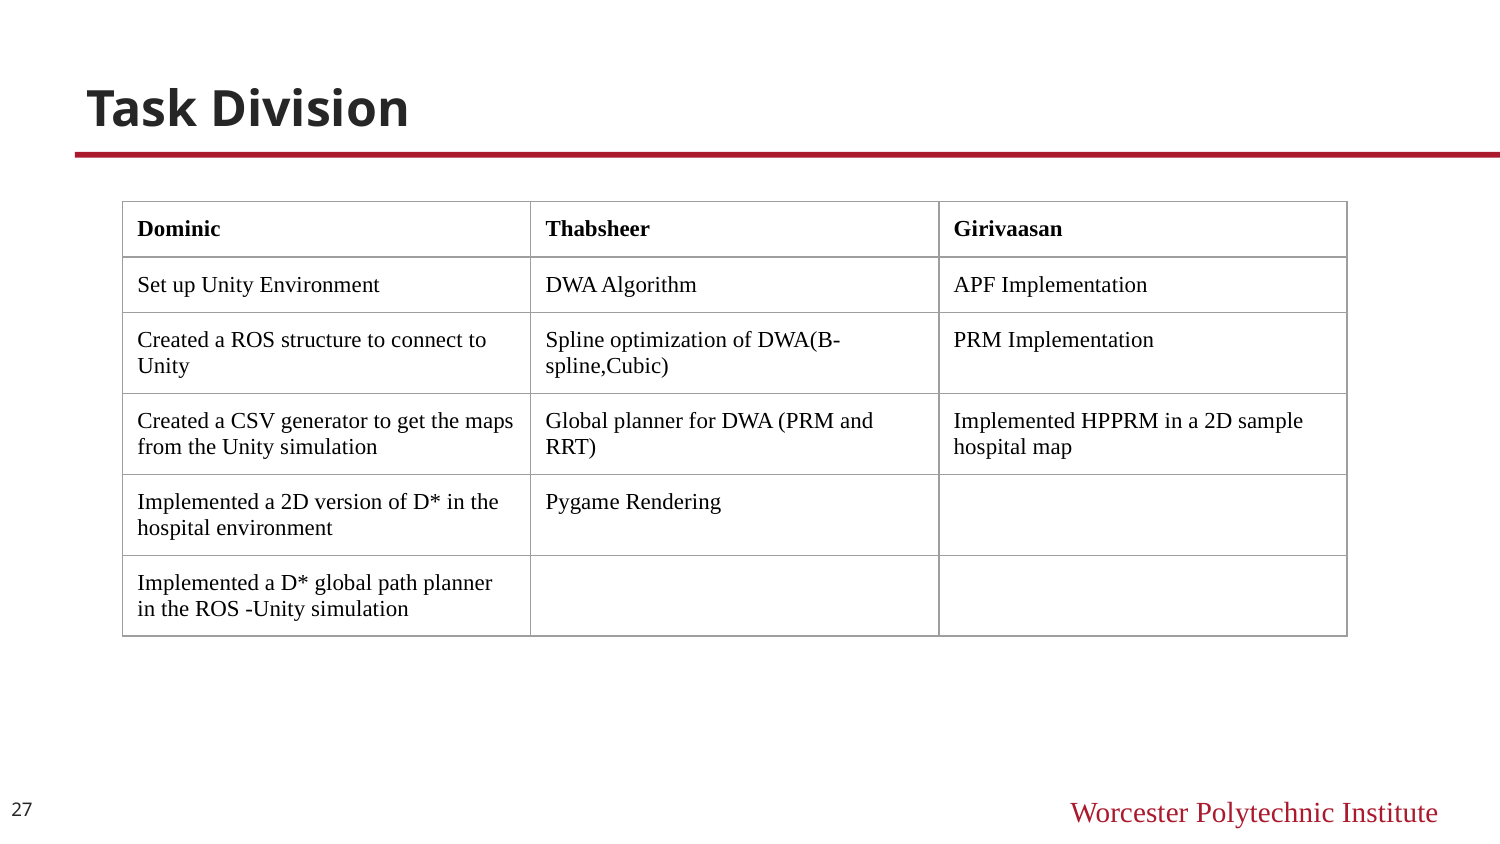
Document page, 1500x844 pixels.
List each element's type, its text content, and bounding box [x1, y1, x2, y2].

table_cell [940, 556, 1346, 635]
table_cell Implemented a 2D version of D* in the hospital environment [123, 475, 530, 555]
table_cell PRM Implementation [940, 313, 1346, 393]
table_header Thabsheer [531, 202, 938, 256]
slide_number ‹#› [0, 785, 75, 835]
table_header Girivaasan [940, 202, 1346, 256]
title Task Division [75, 43, 1425, 142]
table_header Dominic [123, 202, 530, 256]
table_cell [940, 475, 1346, 555]
table_cell [531, 556, 938, 635]
table_cell Pygame Rendering [531, 475, 938, 555]
table_cell Global planner for DWA (PRM and RRT) [531, 394, 938, 474]
table_cell Created a CSV generator to get the maps from the Unity simulation [123, 394, 530, 474]
table_cell Implemented a D* global path planner in the ROS -Unity simulation [123, 556, 530, 635]
table_cell Set up Unity Environment [123, 258, 530, 312]
table_cell Created a ROS structure to connect to Unity [123, 313, 530, 393]
table_cell APF Implementation [940, 258, 1346, 312]
table_cell Spline optimization of DWA(B-spline,Cubic) [531, 313, 938, 393]
table_cell Implemented HPPRM in a 2D sample hospital map [940, 394, 1346, 474]
table_cell DWA Algorithm [531, 258, 938, 312]
